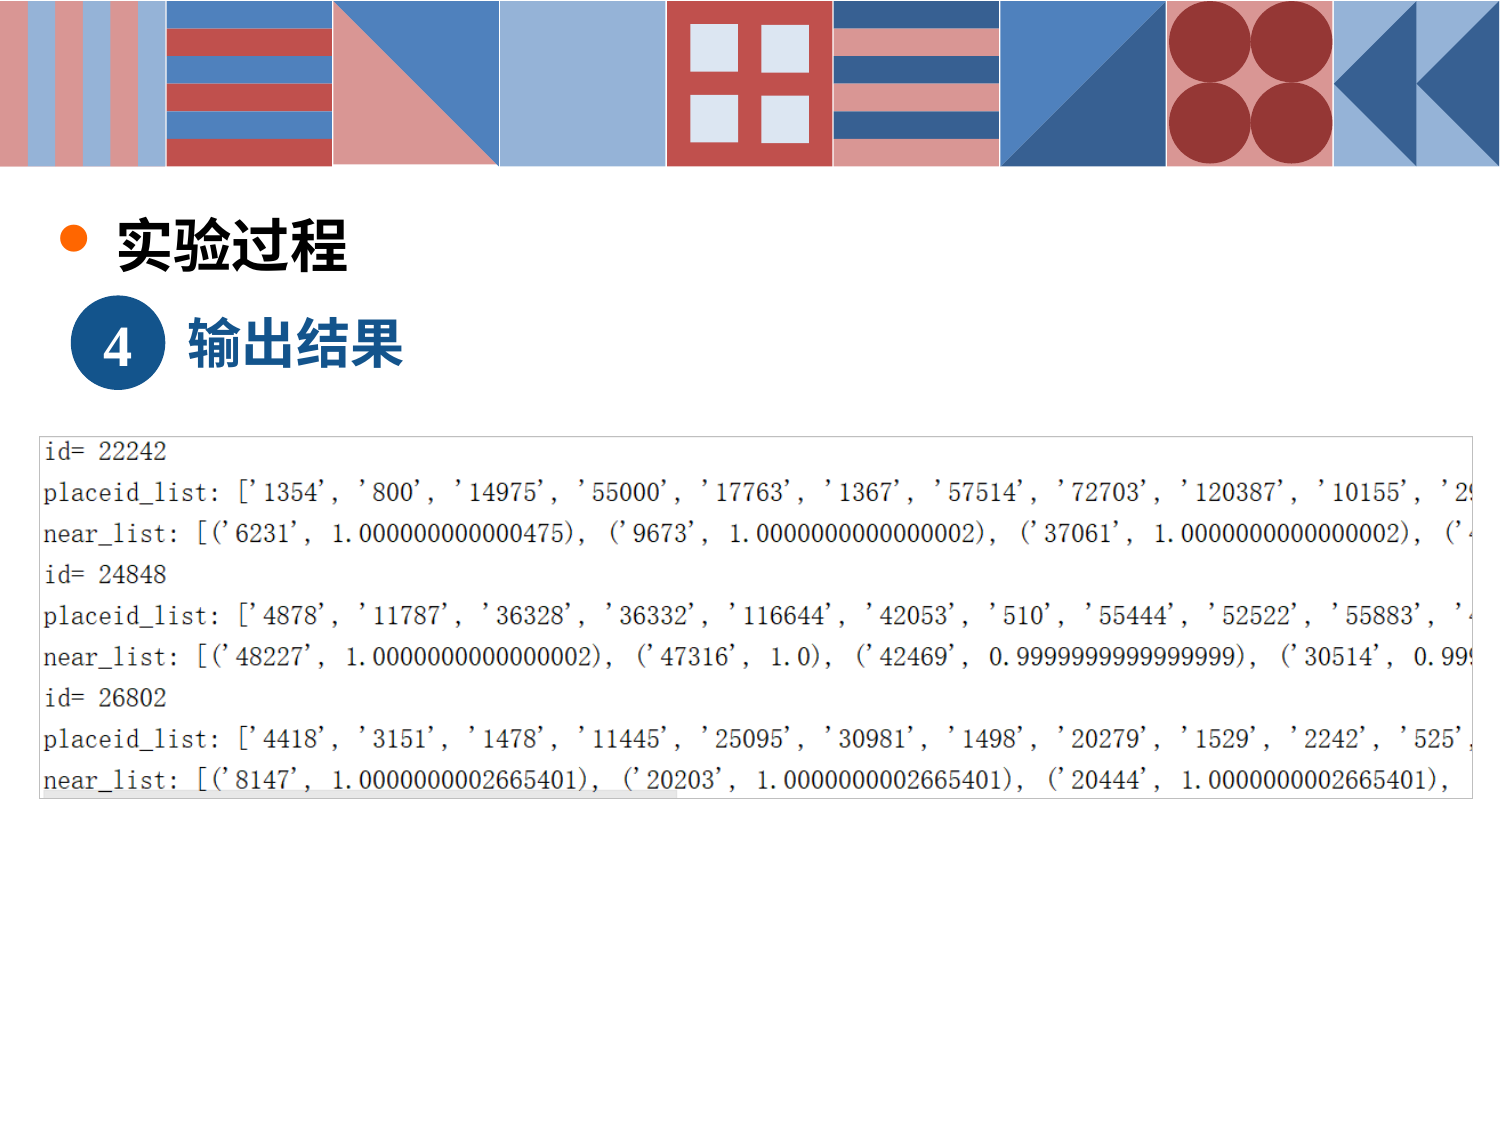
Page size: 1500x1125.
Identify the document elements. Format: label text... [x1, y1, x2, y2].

text_box 4 [68, 293, 168, 393]
picture [39, 435, 1473, 800]
text_box 实验过程 [41, 177, 474, 287]
text_box 输出结果 [172, 302, 509, 382]
